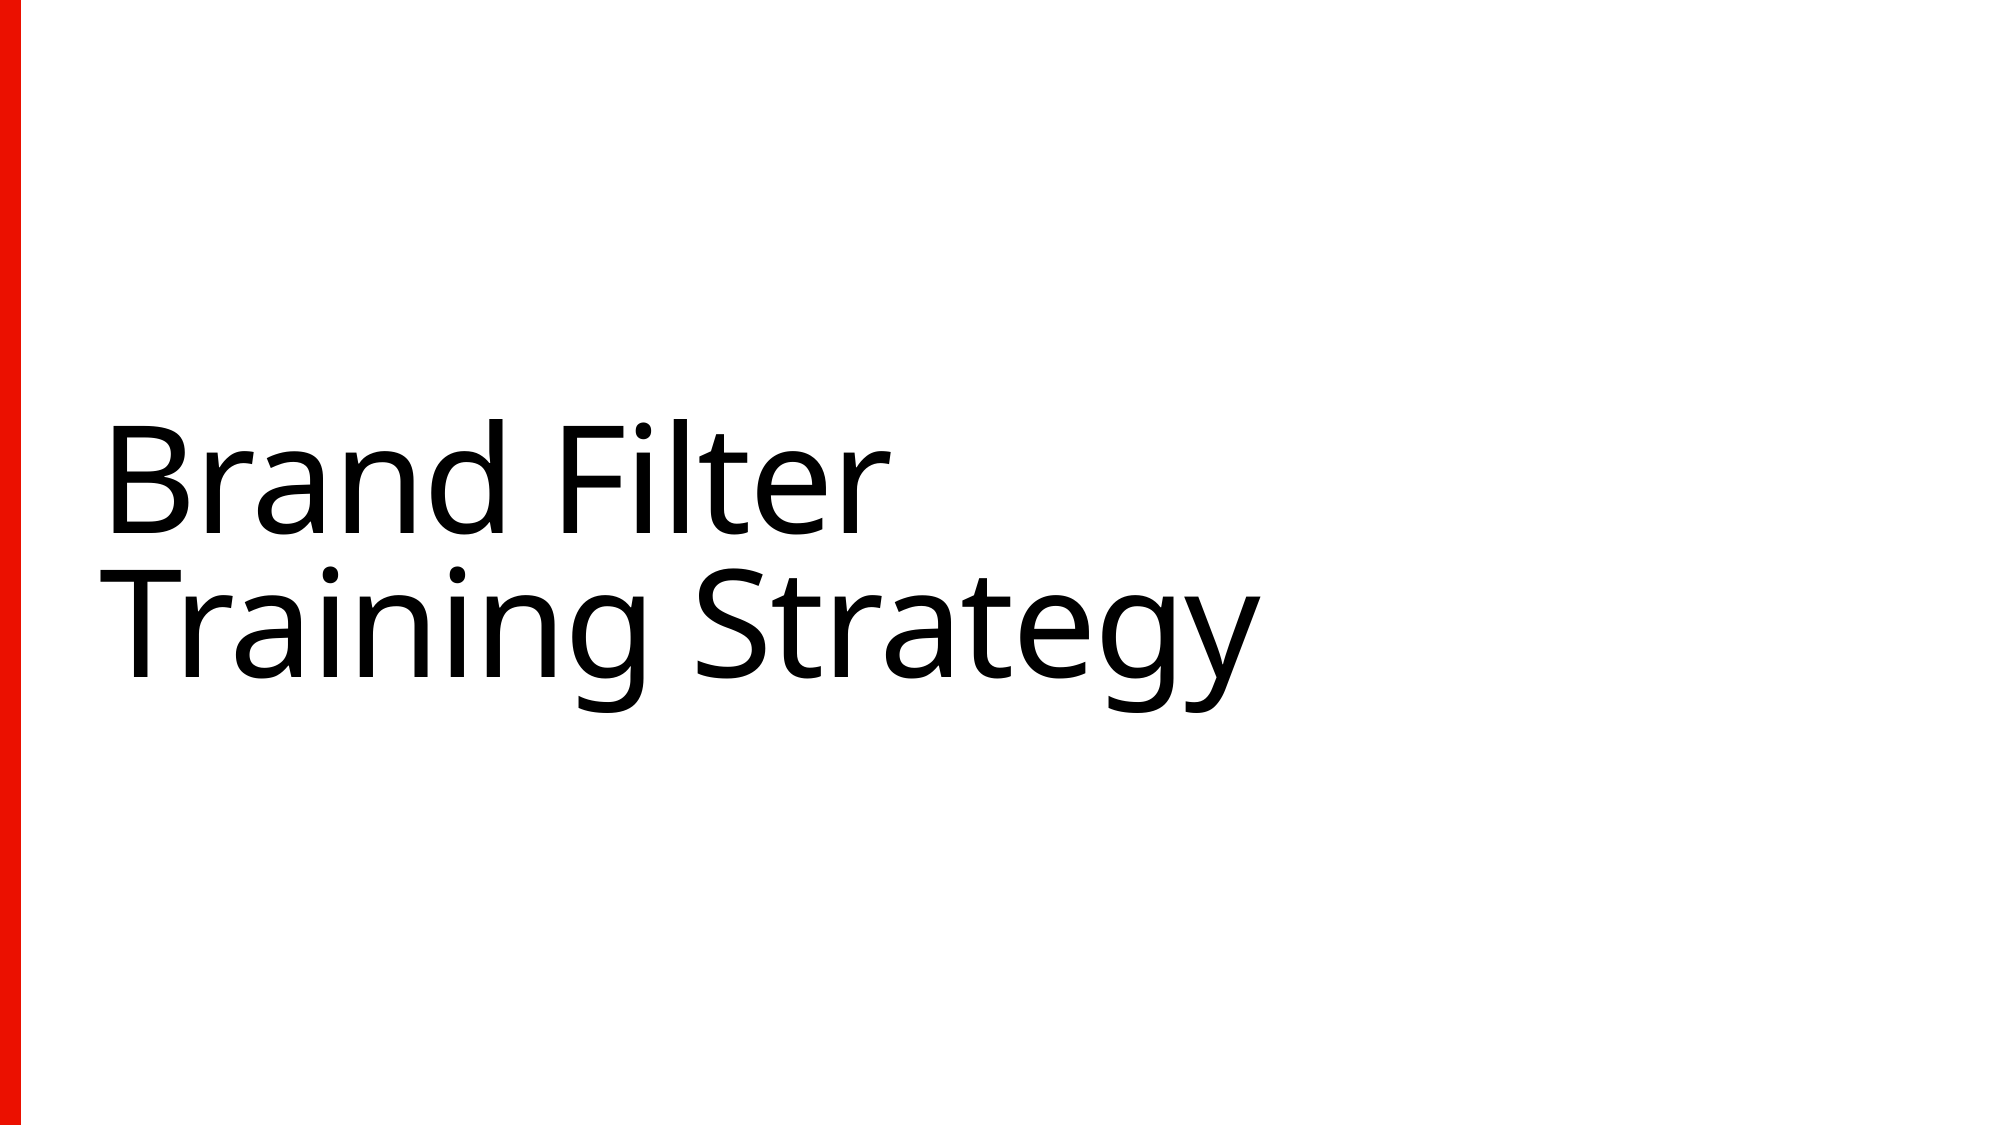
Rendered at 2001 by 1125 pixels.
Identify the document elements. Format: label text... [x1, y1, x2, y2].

title Brand Filter Training Strategy [99, 409, 1900, 716]
